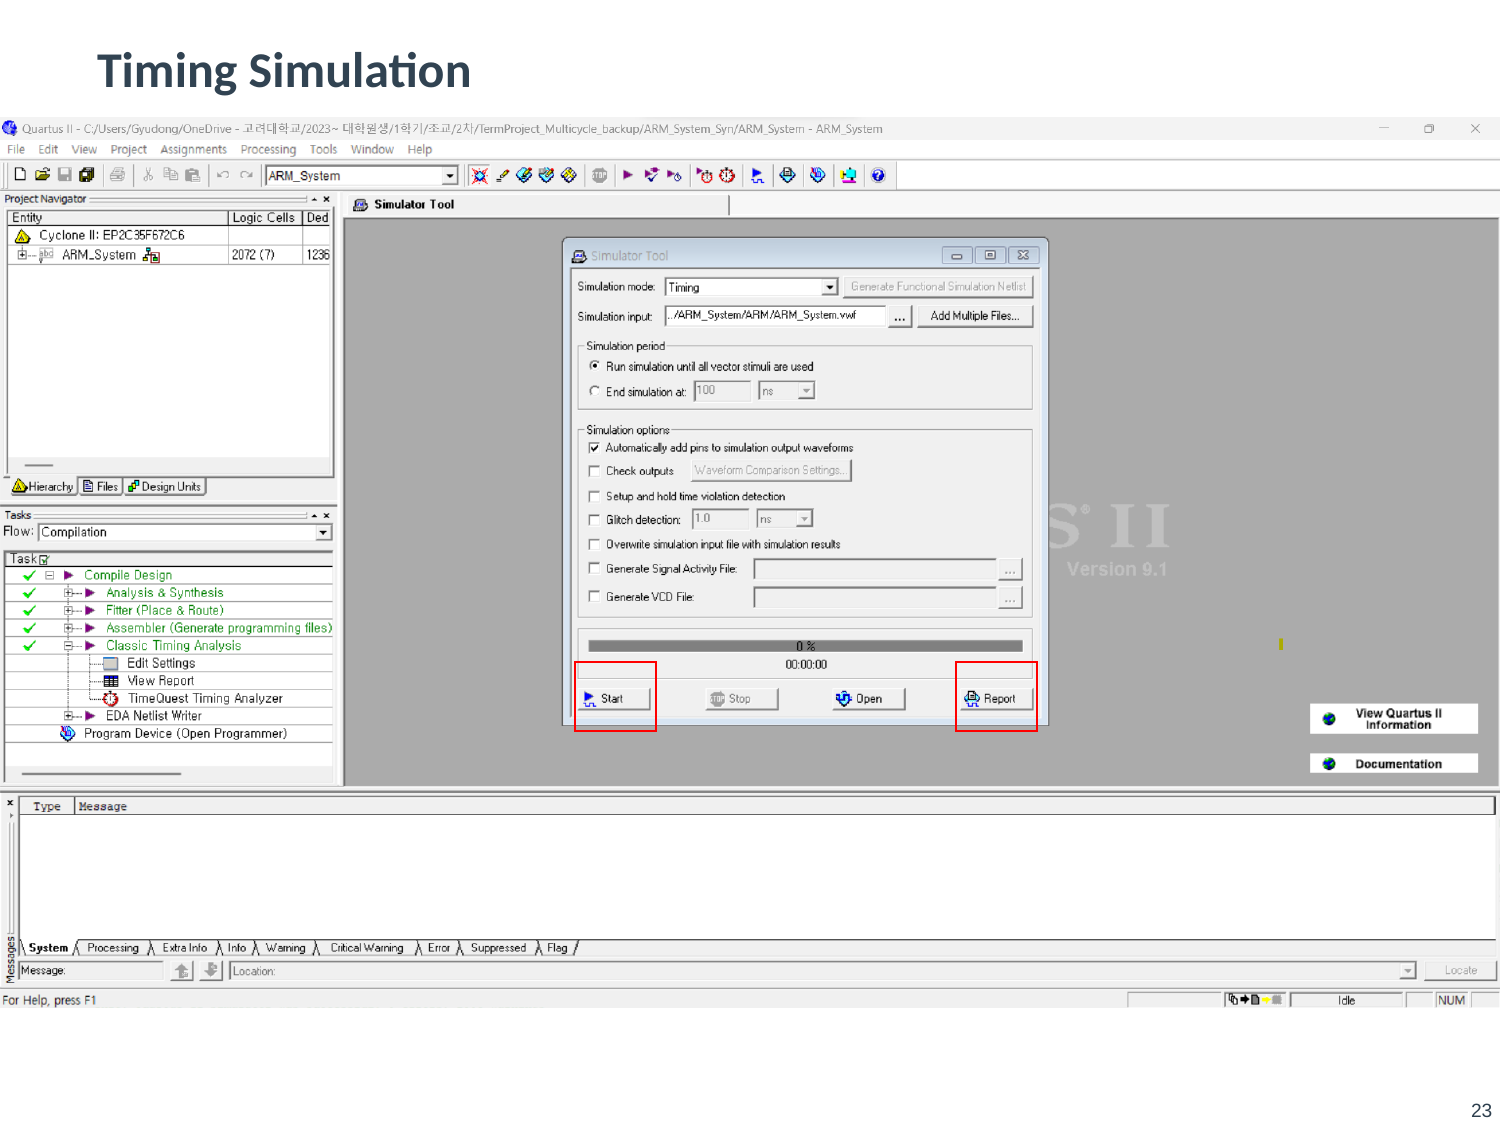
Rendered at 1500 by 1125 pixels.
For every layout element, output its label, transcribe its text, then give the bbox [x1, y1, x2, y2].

slide_number 23 [1460, 1090, 1500, 1125]
picture [0, 116, 1500, 1008]
text_box Timing Simulation [89, 24, 1384, 116]
